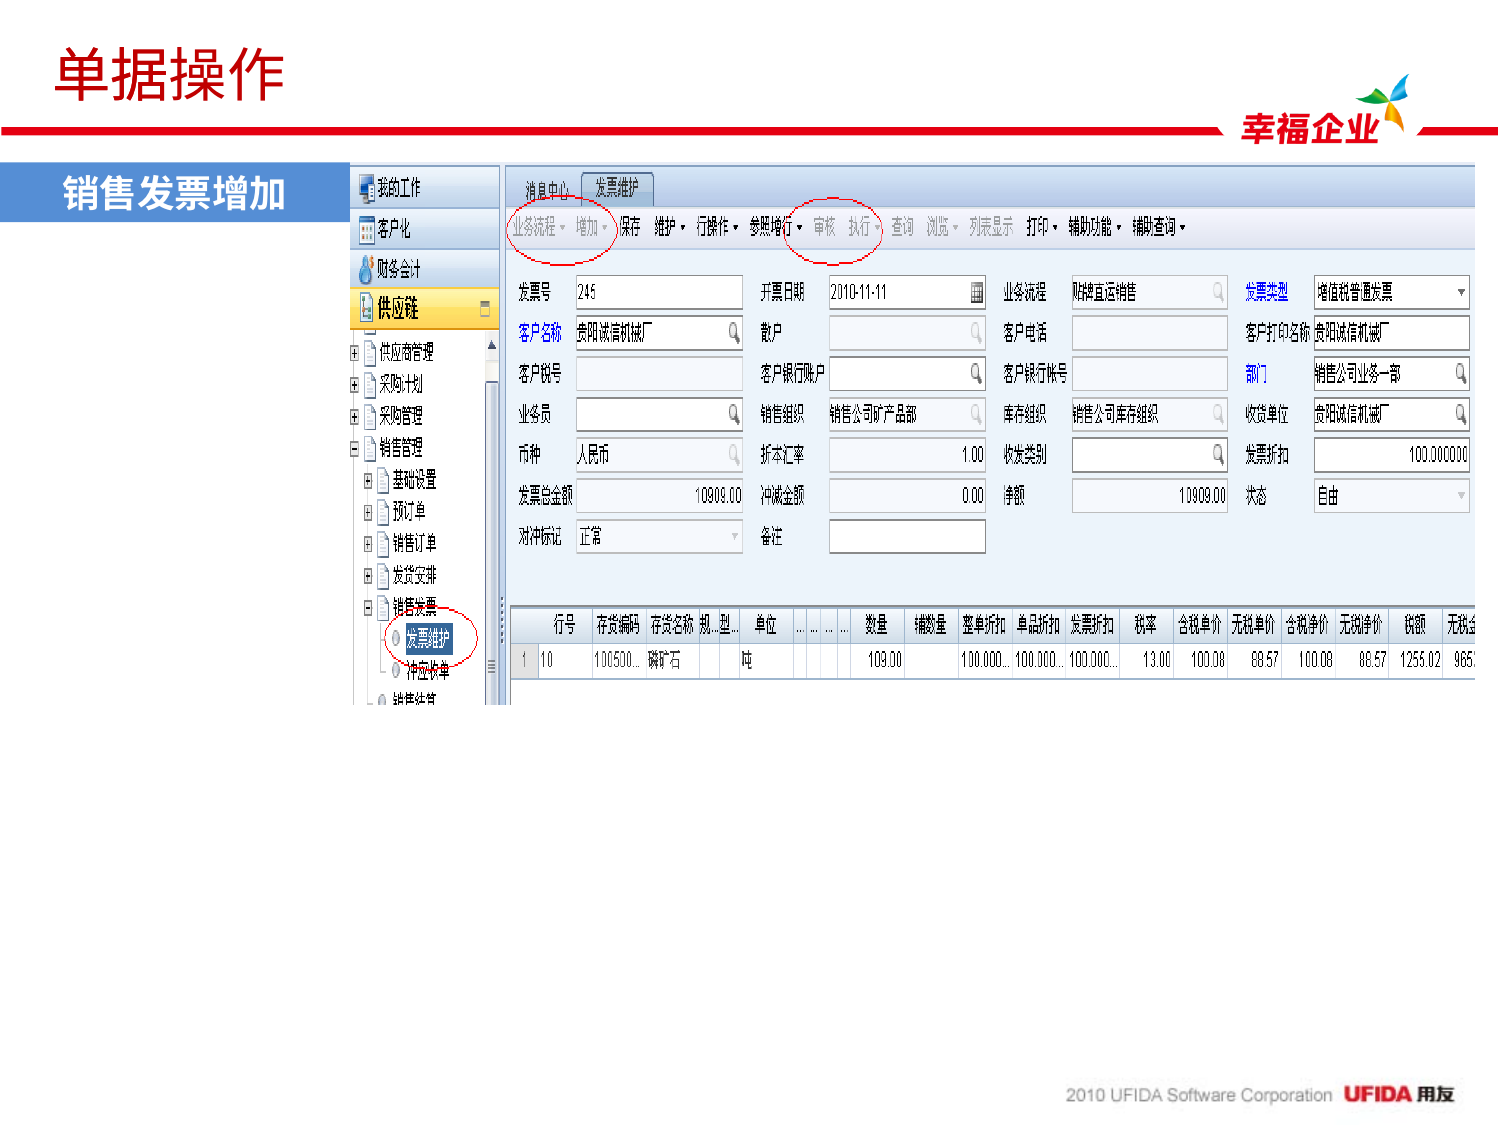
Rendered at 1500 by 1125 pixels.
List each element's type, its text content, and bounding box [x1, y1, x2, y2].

text_box 销售发票增加 [0, 162, 347, 223]
picture [1228, 62, 1417, 150]
text_box 单据 [37, 24, 1263, 122]
picture [1025, 1062, 1500, 1125]
picture [349, 162, 1476, 705]
